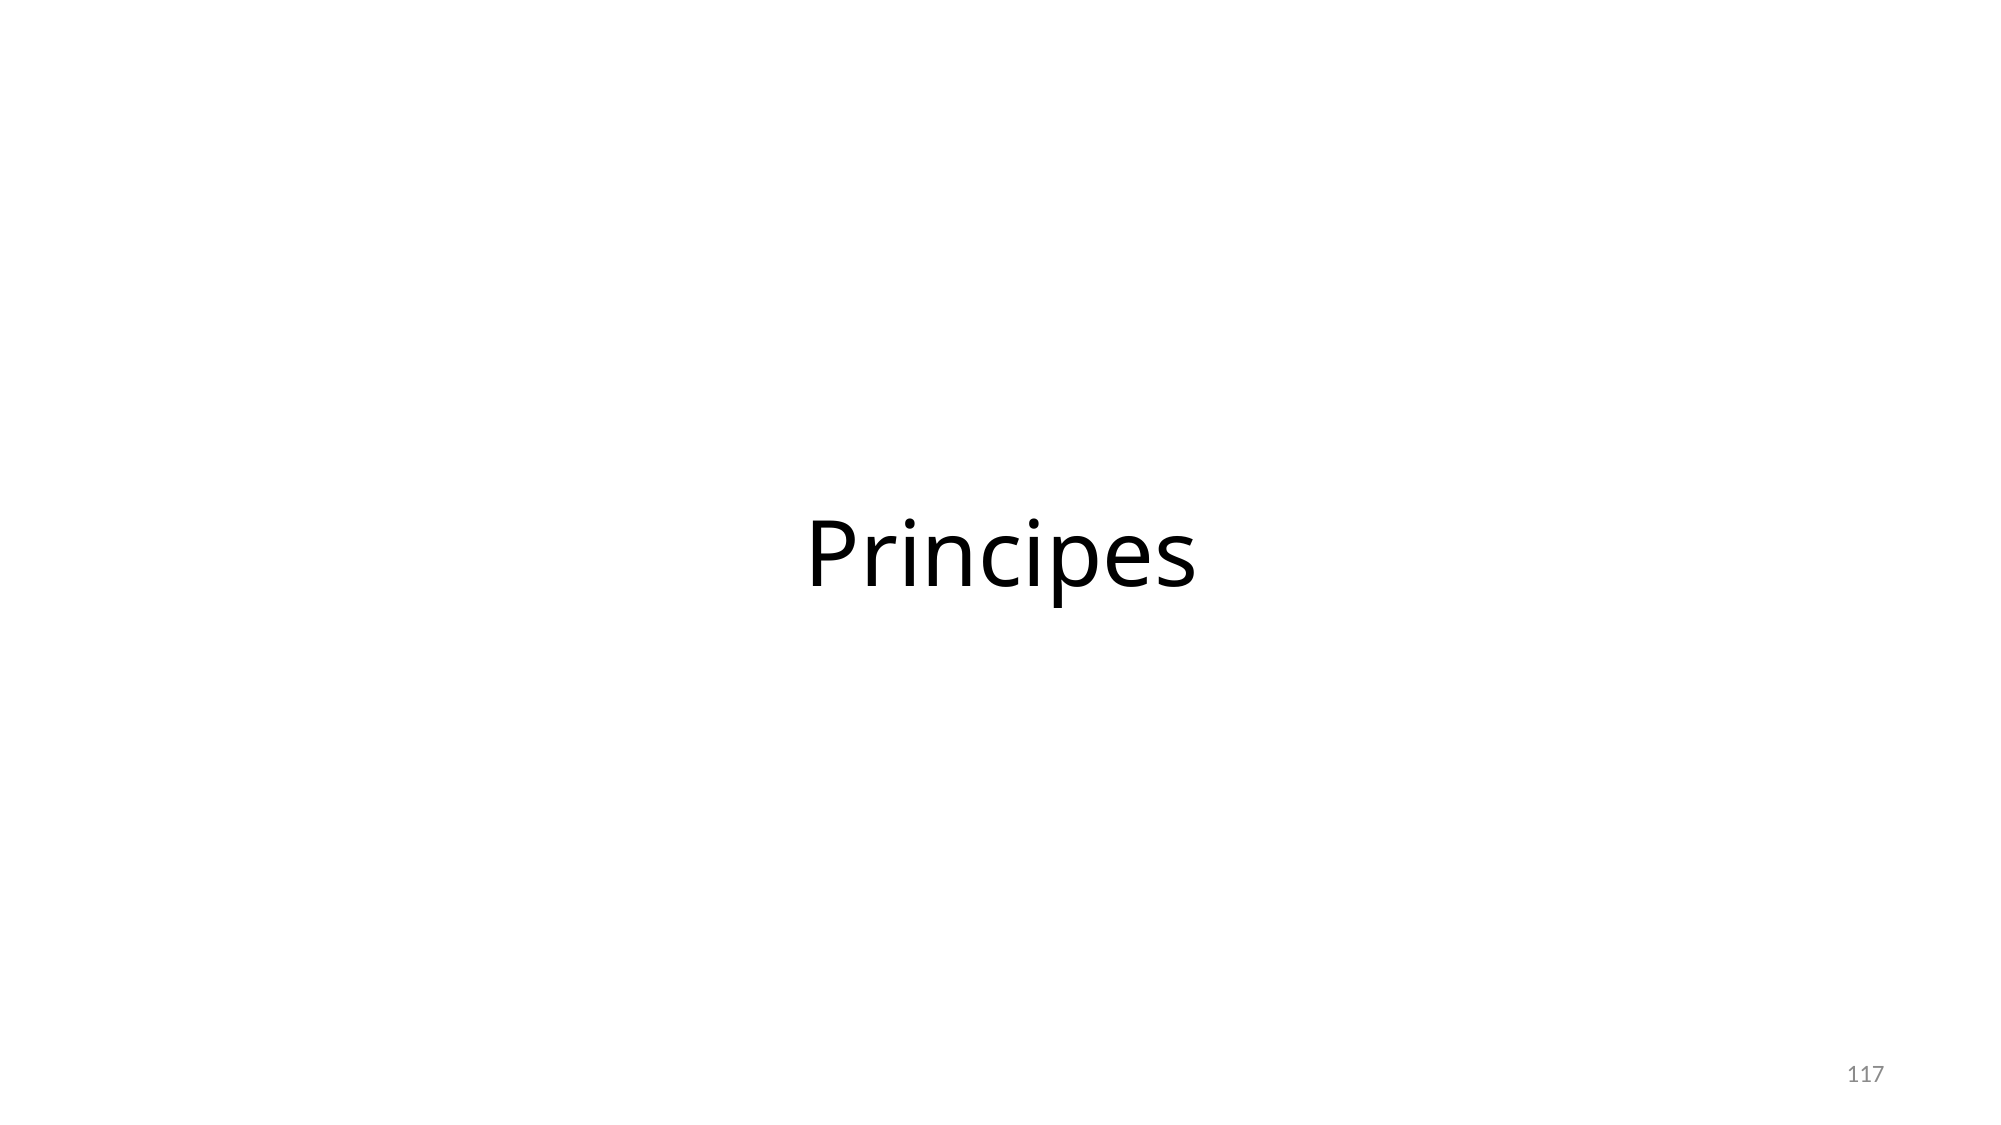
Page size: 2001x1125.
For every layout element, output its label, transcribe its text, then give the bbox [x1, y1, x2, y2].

title Principes [326, 456, 1677, 644]
slide_number 117 [1433, 1042, 1900, 1103]
